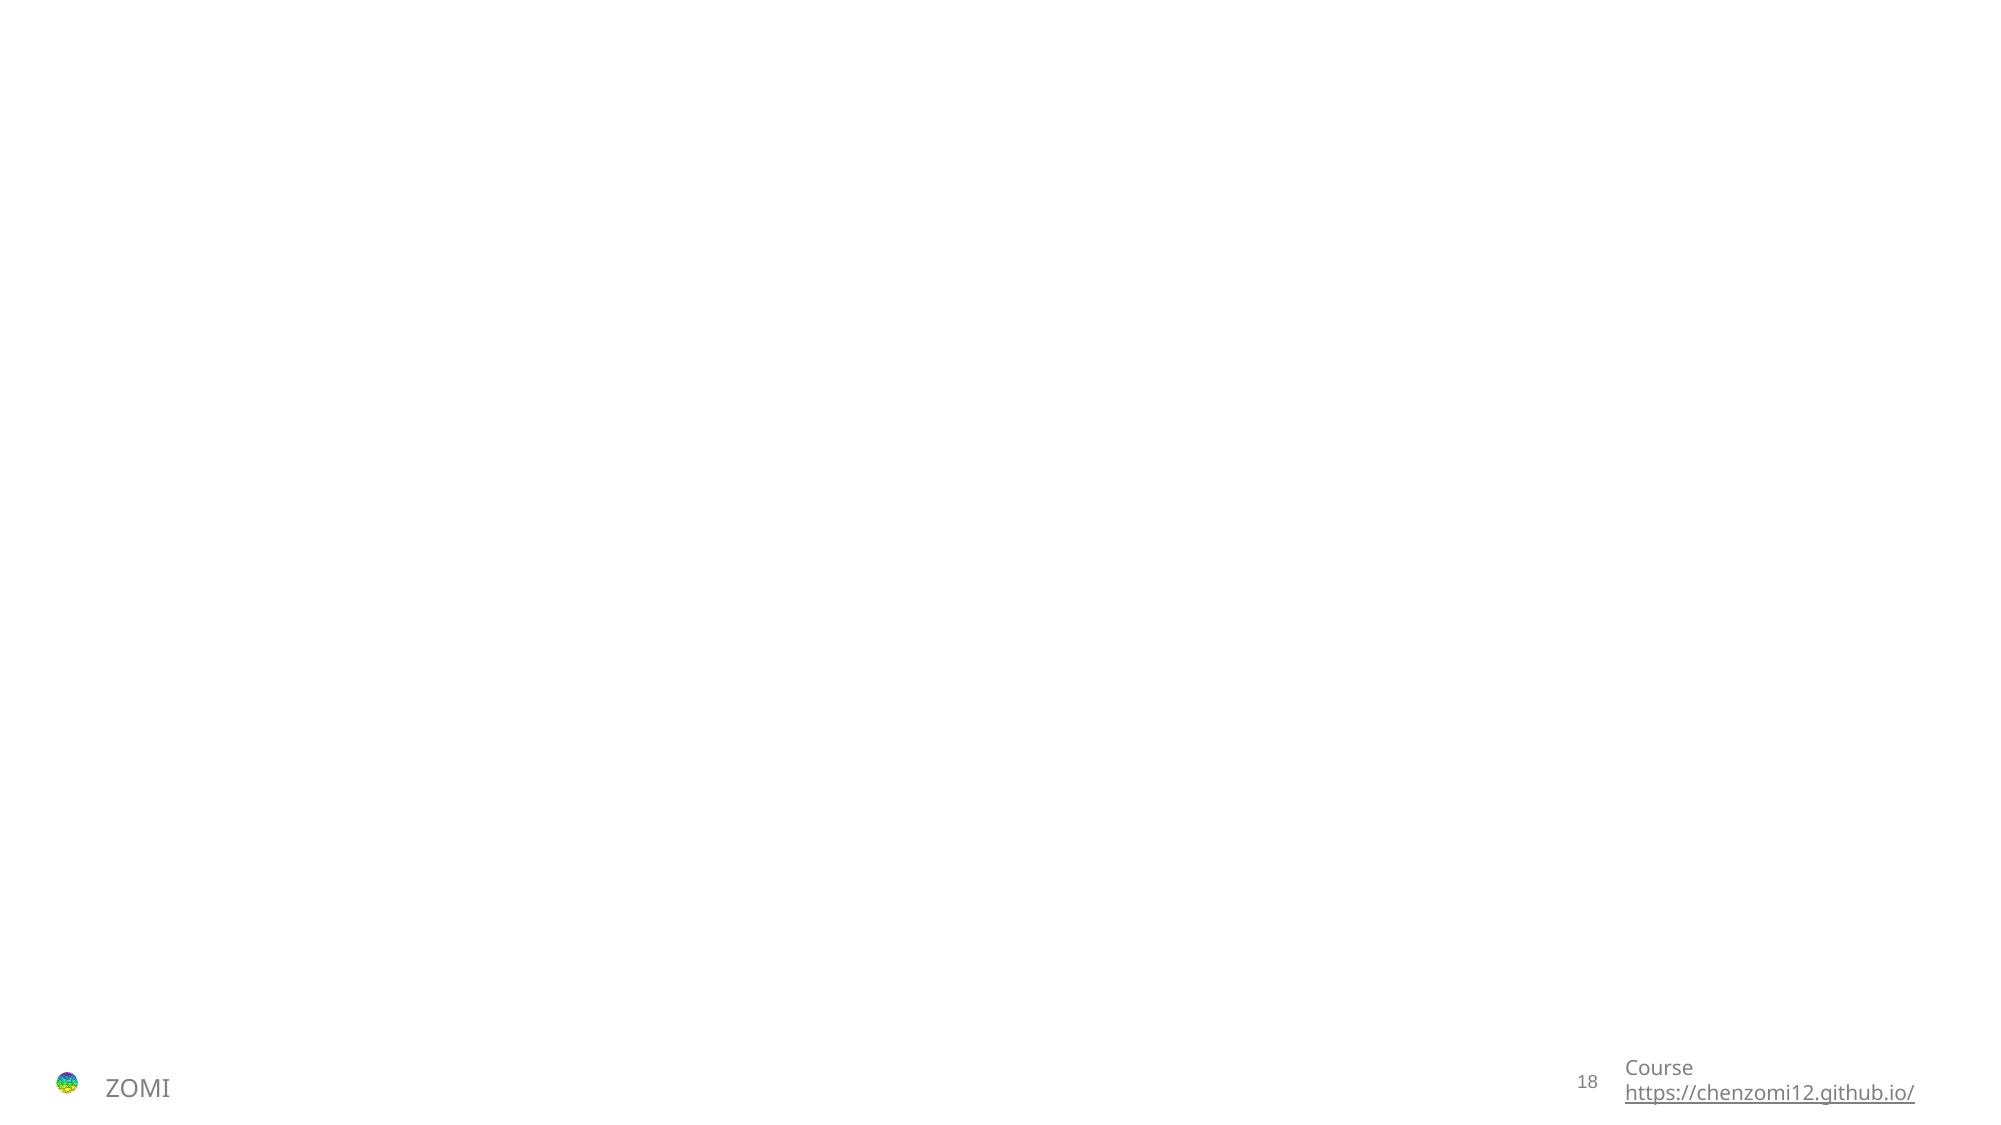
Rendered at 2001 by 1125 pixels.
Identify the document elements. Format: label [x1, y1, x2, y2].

picture [57, 1073, 77, 1093]
